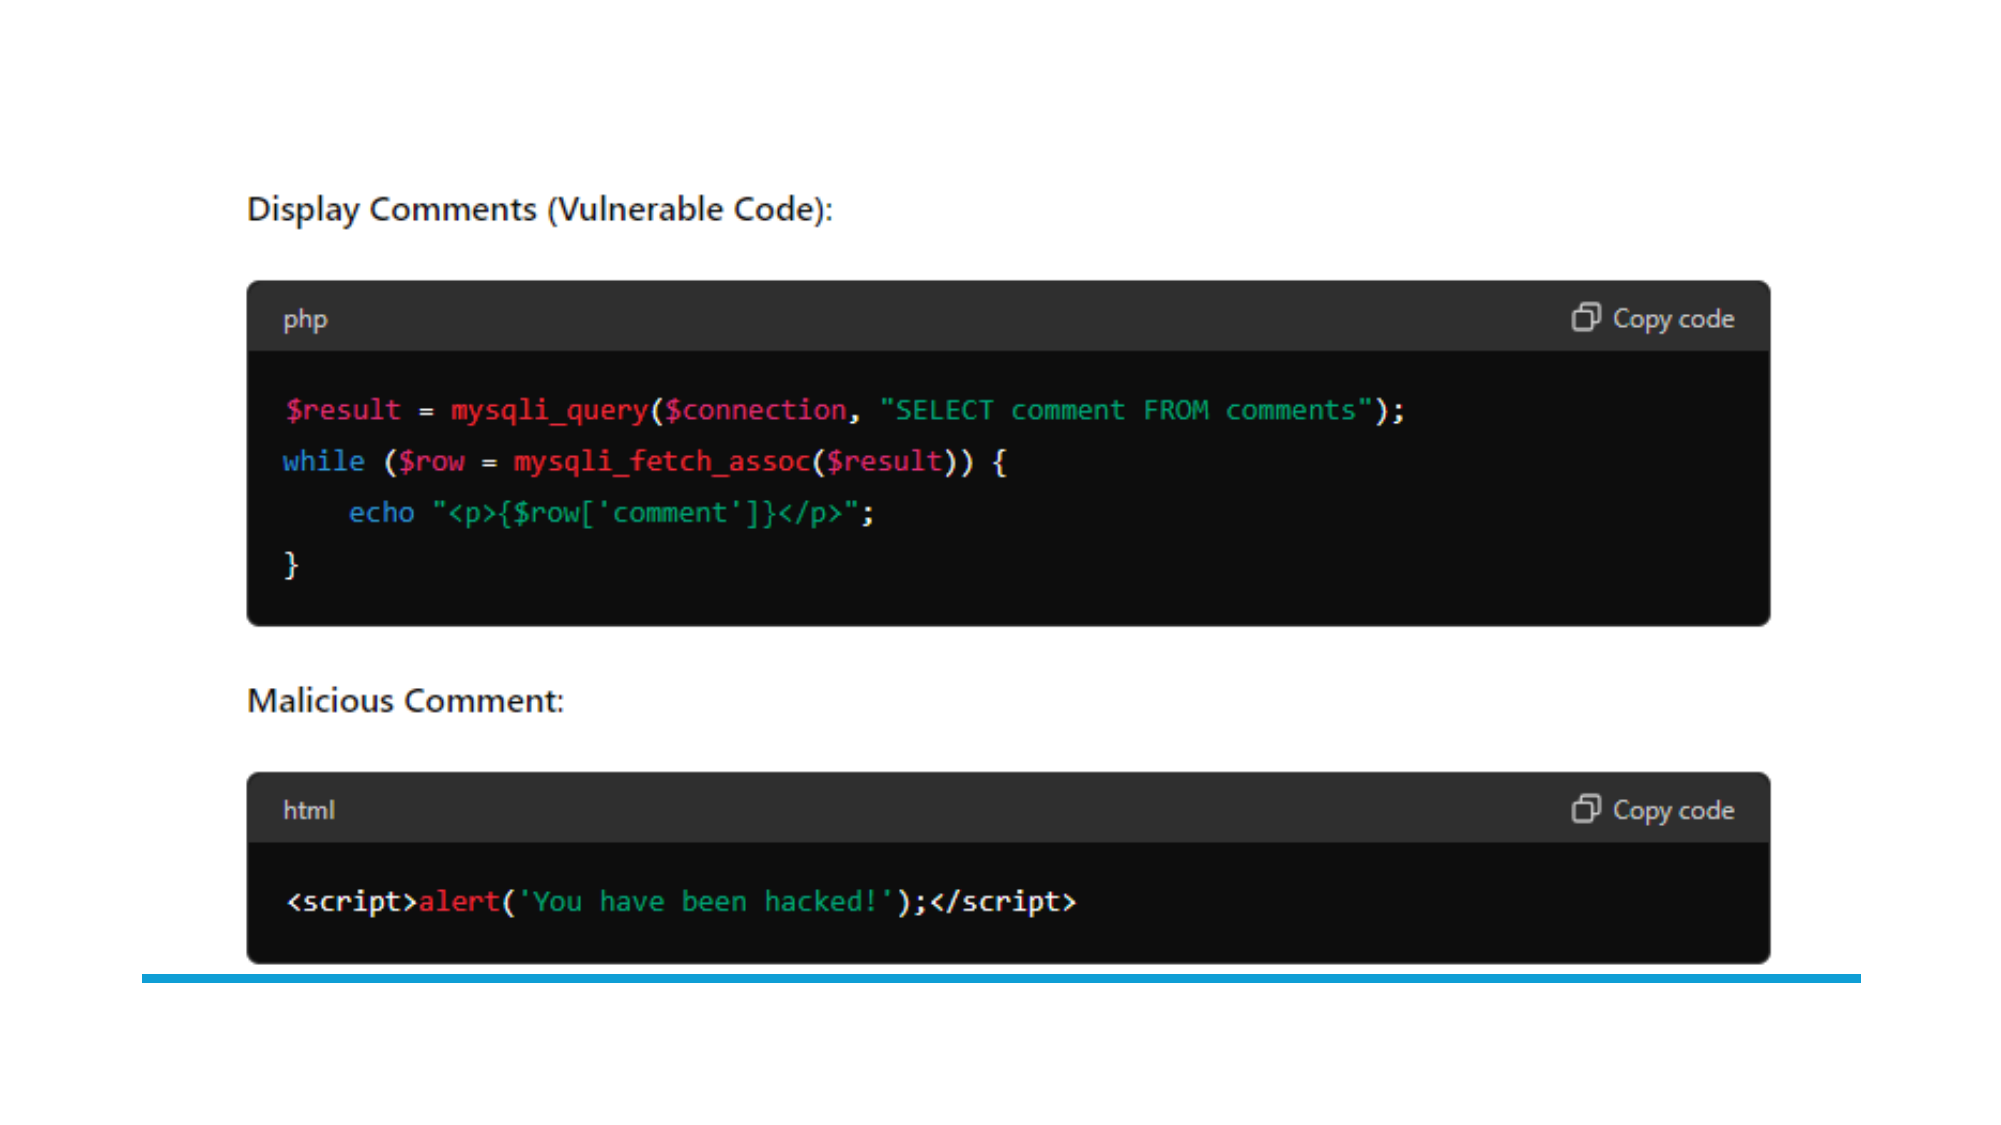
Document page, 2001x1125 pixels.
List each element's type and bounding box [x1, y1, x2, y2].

list [141, 142, 1863, 983]
